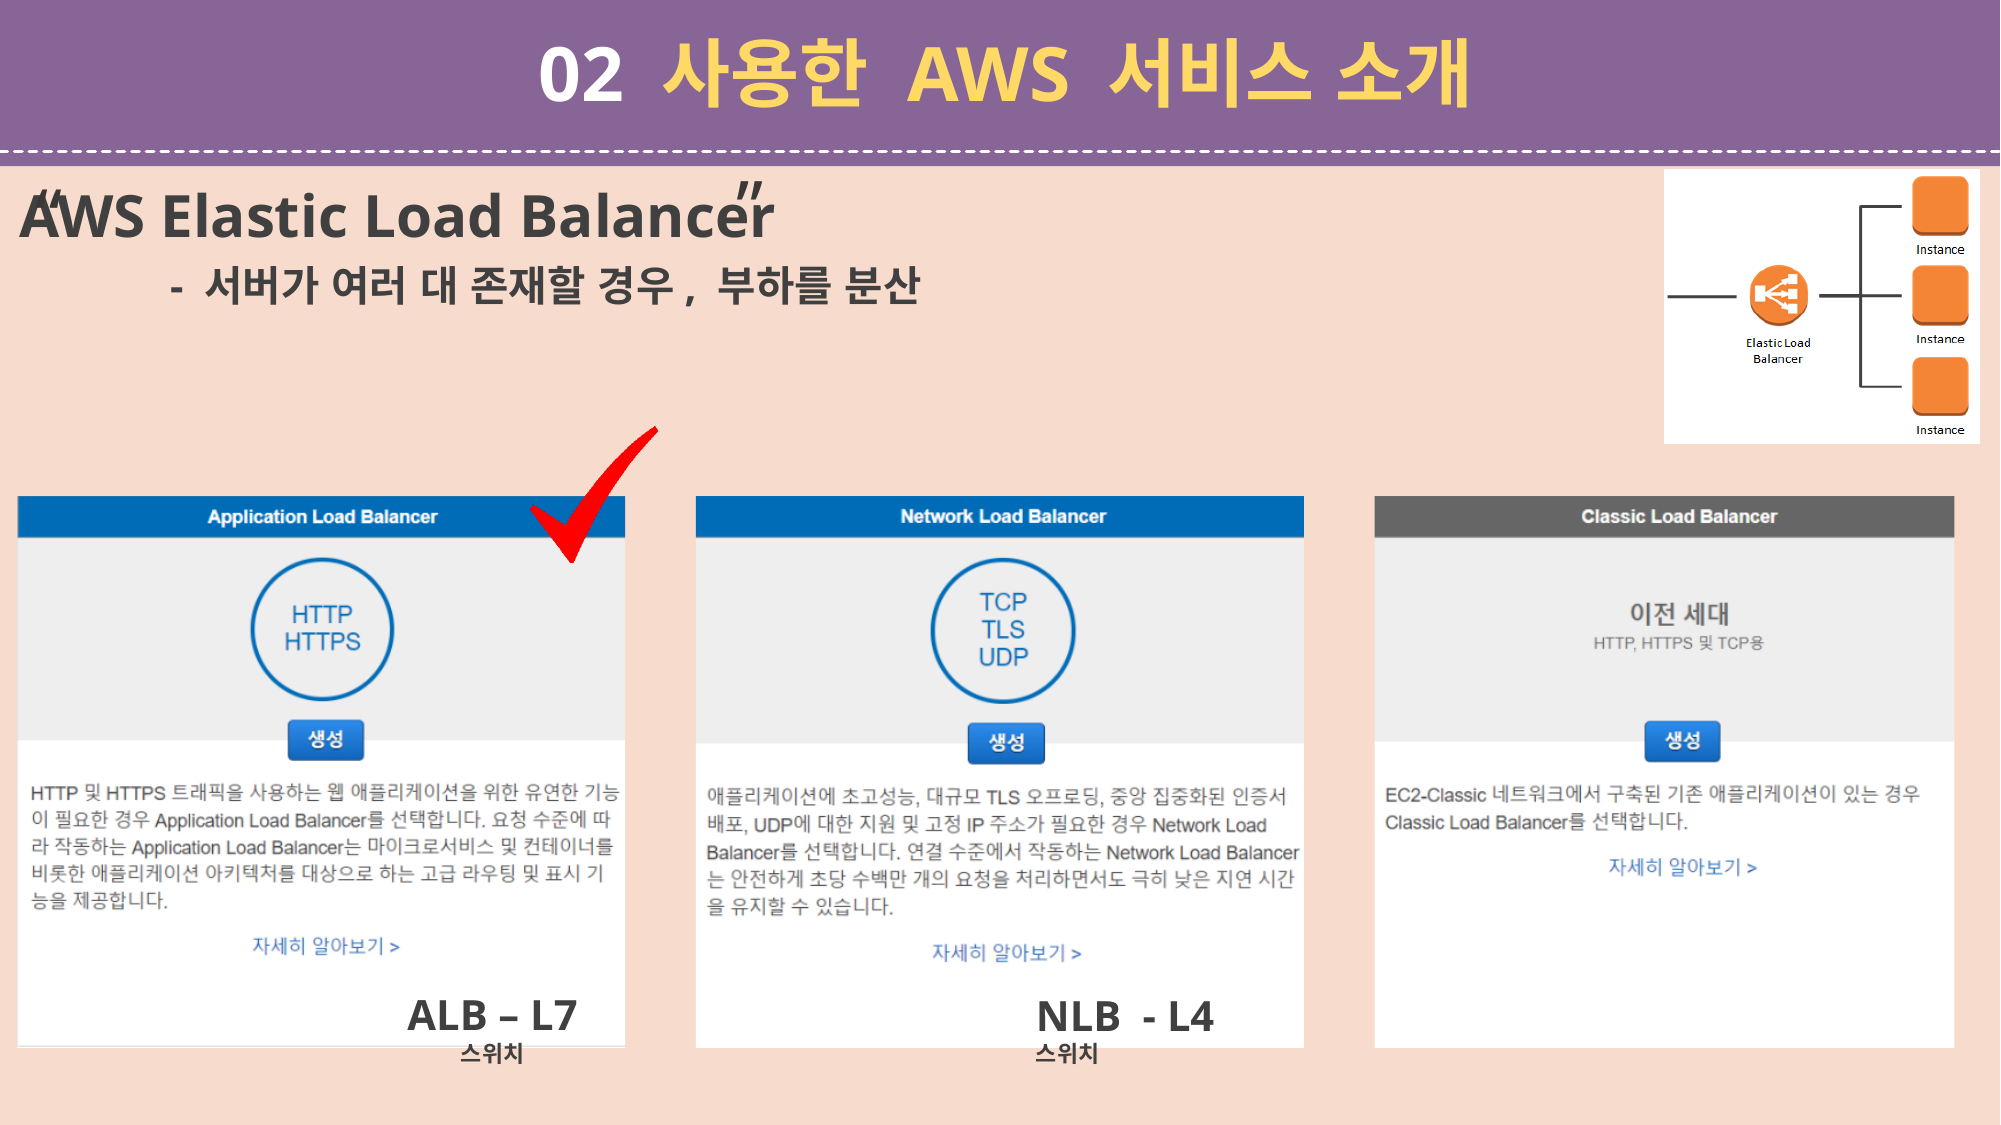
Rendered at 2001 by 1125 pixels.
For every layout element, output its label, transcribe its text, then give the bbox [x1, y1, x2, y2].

picture [17, 425, 659, 1048]
text_box [0, 0, 2000, 151]
text_box 02 사용한 AWS 서비스 소개 [359, 18, 1652, 124]
text_box - 서버가 여러 대 존재할 경우, 부하를 분산 [155, 251, 981, 317]
text_box [0, 152, 2000, 167]
picture [1664, 169, 1980, 444]
picture [695, 495, 1305, 1048]
picture [1374, 495, 1955, 1048]
text_box ALB – L7 스위치 [360, 1048, 626, 1075]
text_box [0, 160, 806, 254]
text_box NLB - L4 스위치 [1021, 1048, 1304, 1075]
